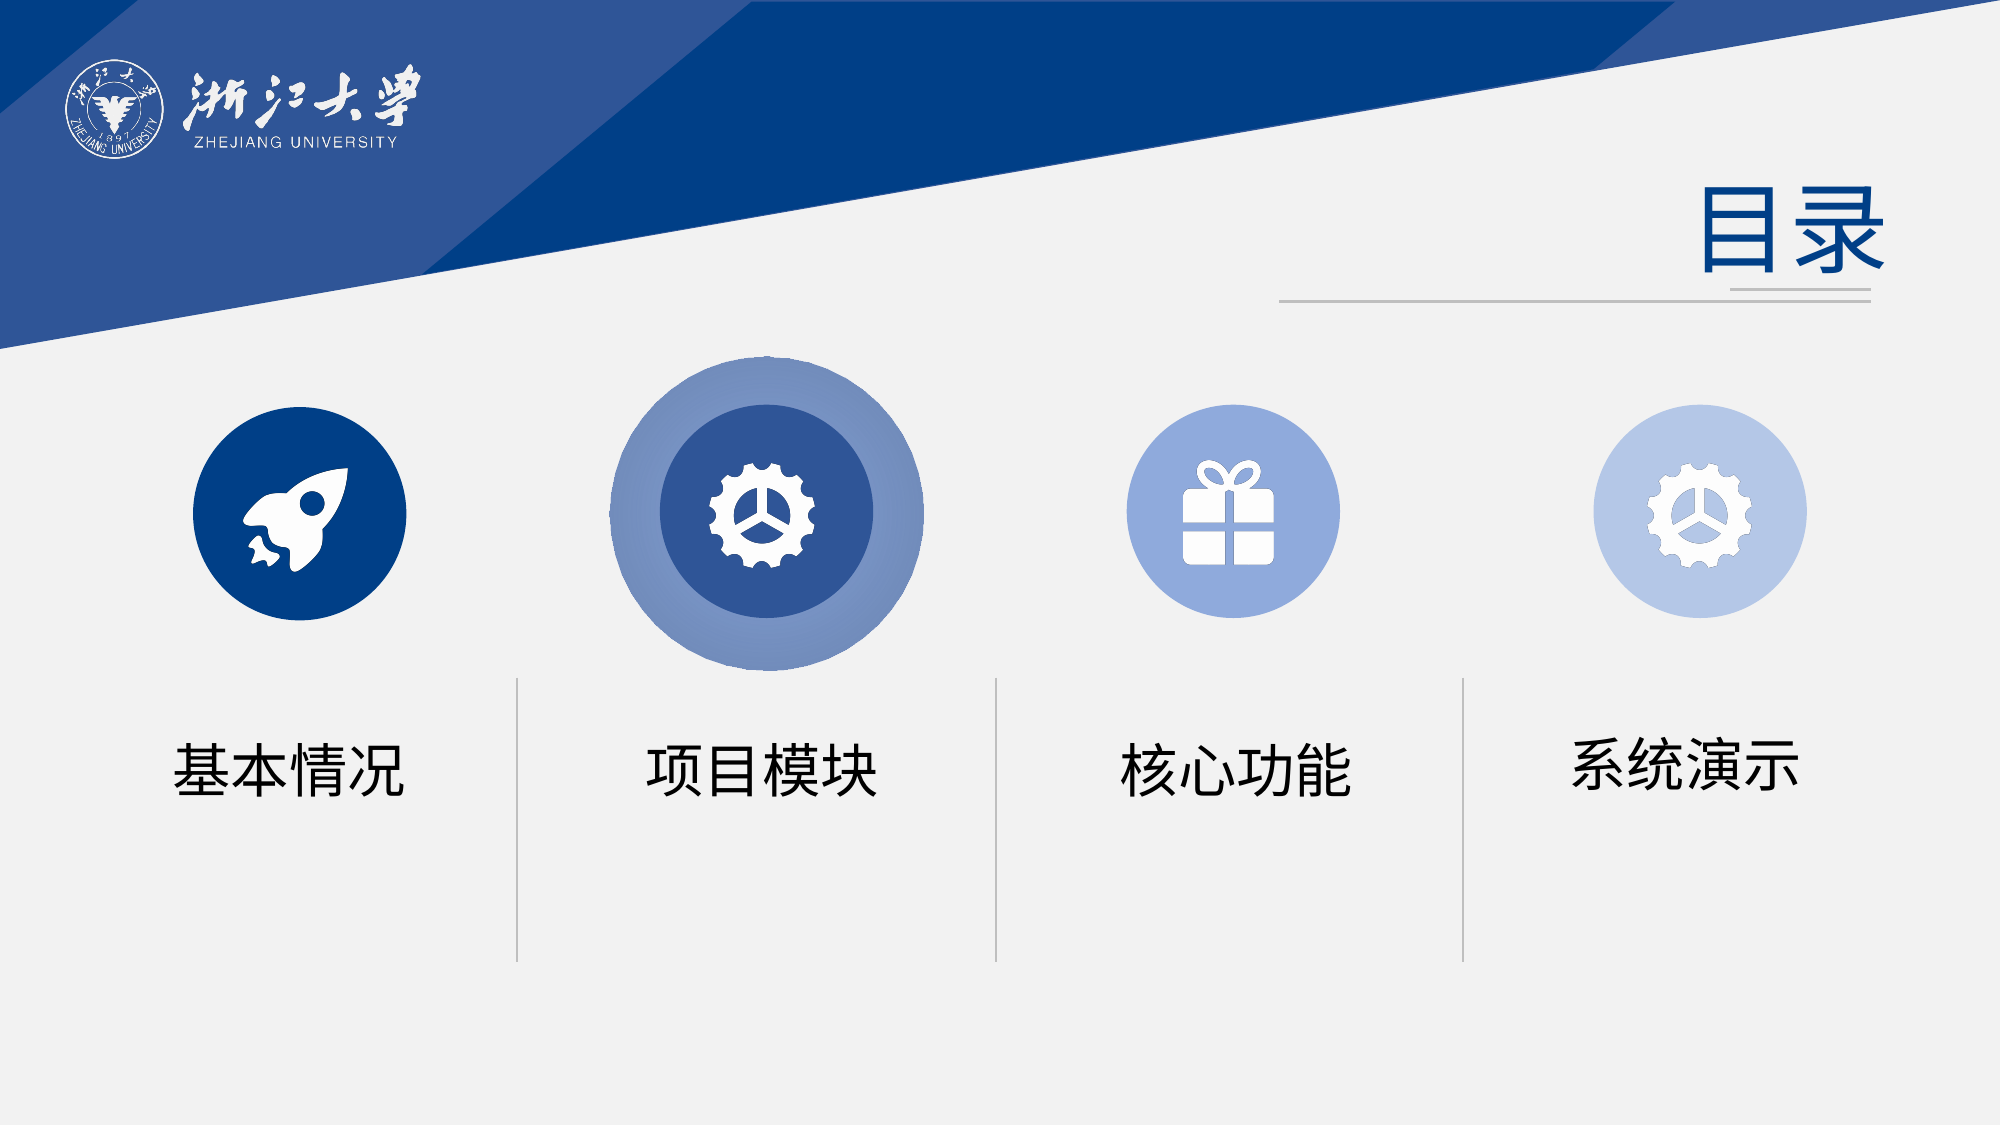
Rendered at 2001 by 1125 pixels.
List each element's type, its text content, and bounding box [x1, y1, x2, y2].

text_box 基本情况 [93, 726, 485, 812]
text_box [608, 355, 925, 672]
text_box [0, 0, 2000, 349]
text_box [1593, 404, 1807, 618]
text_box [1126, 404, 1340, 618]
picture [65, 59, 421, 159]
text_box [193, 407, 407, 621]
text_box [659, 404, 874, 618]
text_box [517, 677, 1463, 962]
text_box 系统演示 [1489, 721, 1881, 806]
